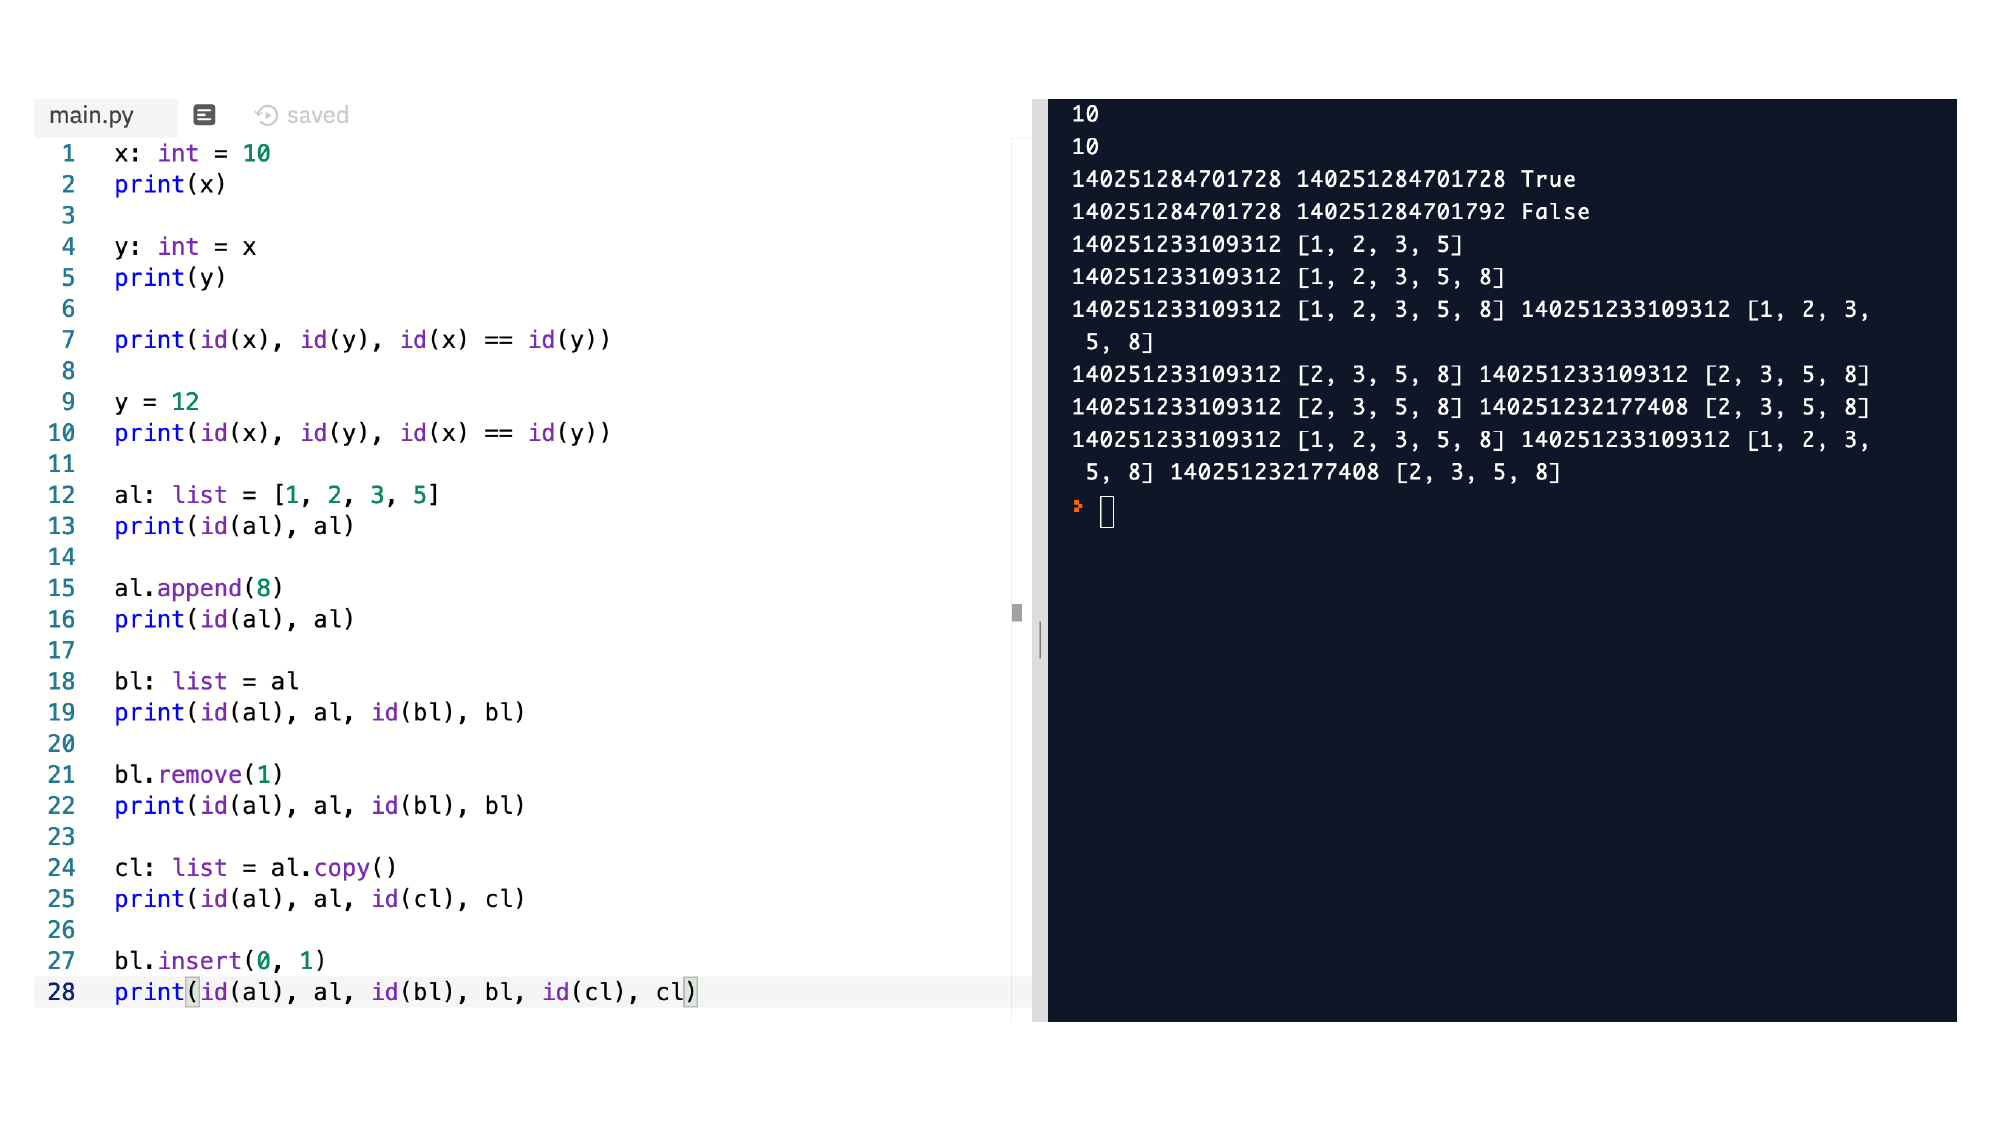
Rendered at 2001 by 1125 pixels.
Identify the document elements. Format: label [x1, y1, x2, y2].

picture [34, 99, 1957, 1022]
